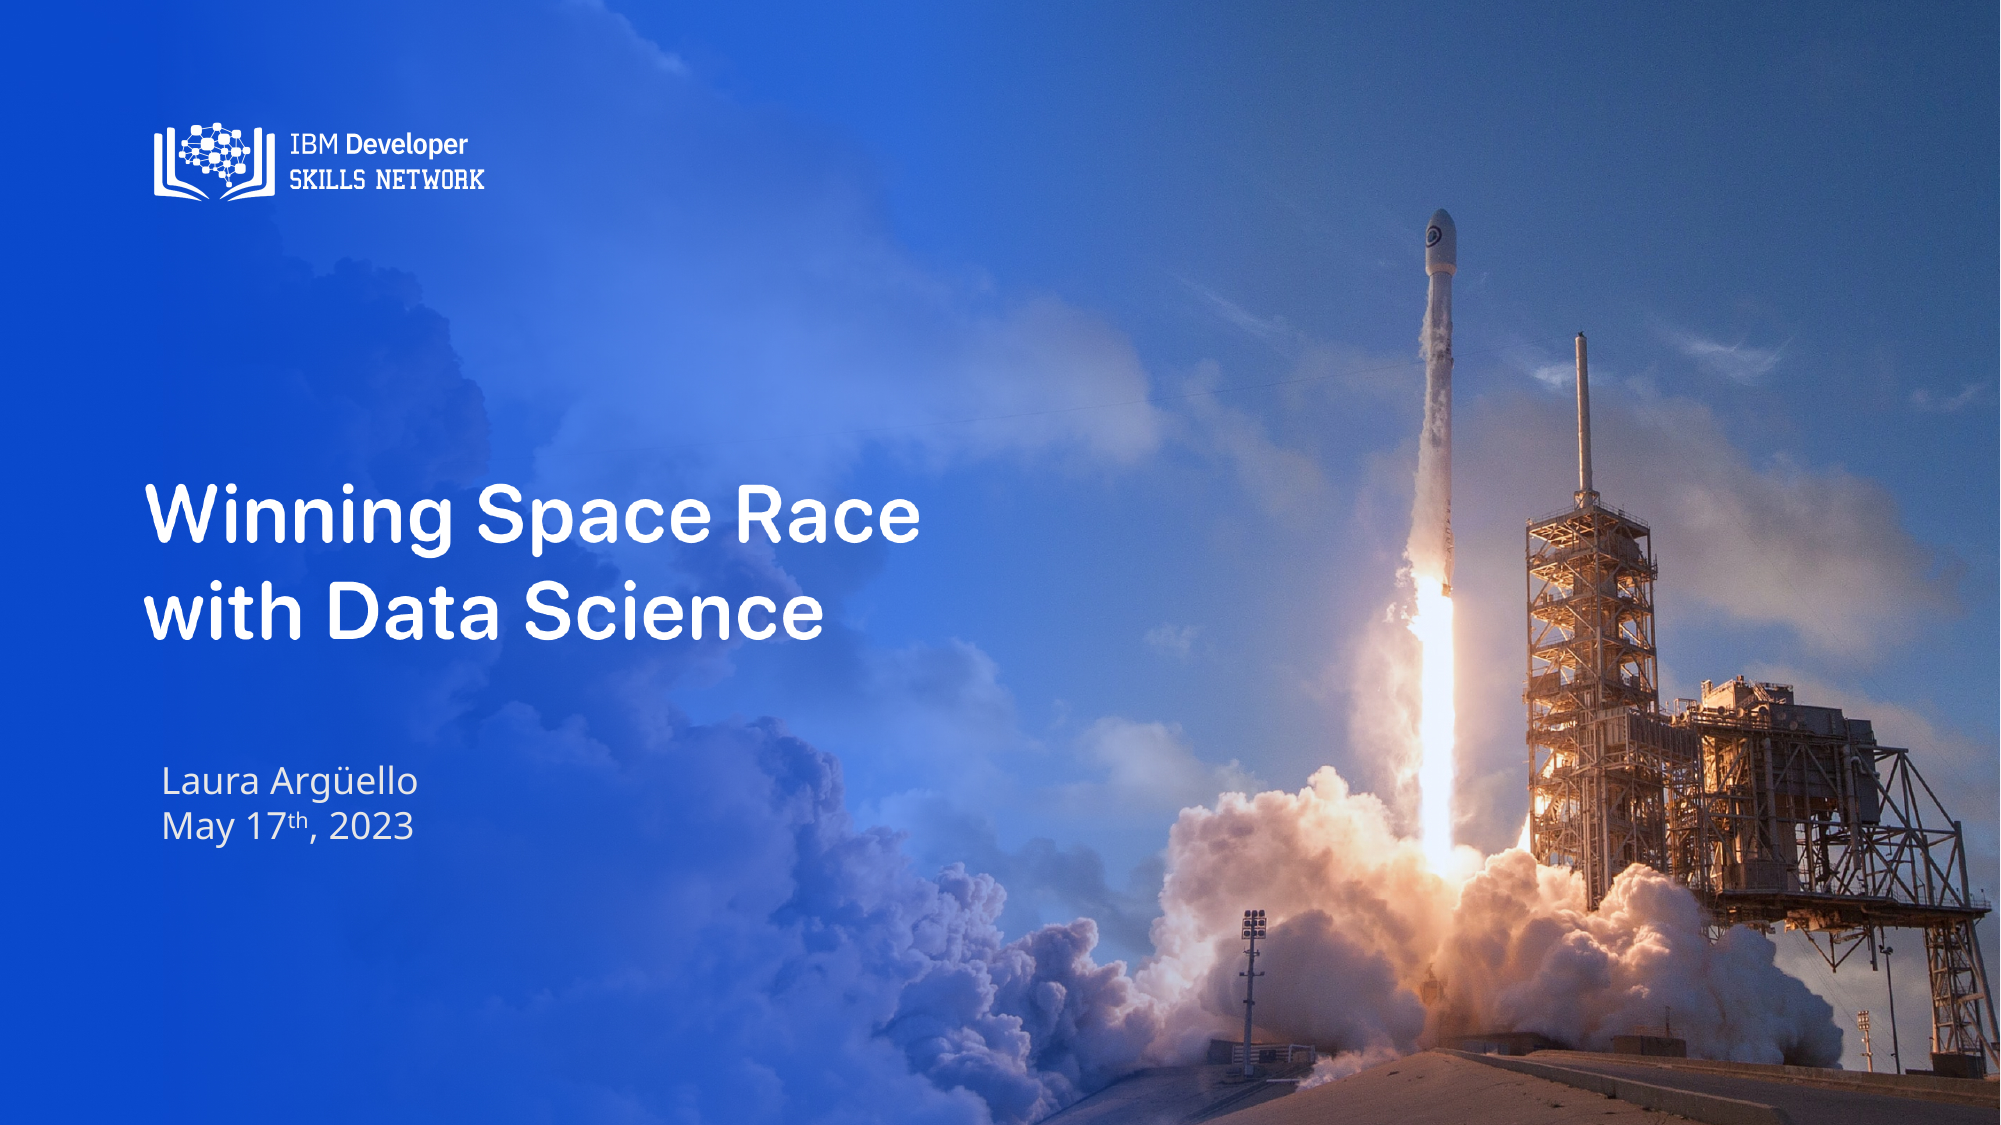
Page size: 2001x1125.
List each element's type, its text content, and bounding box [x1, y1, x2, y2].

text_box Laura Argüello May 17th, 2023 [145, 749, 559, 855]
picture [0, 0, 2001, 1125]
